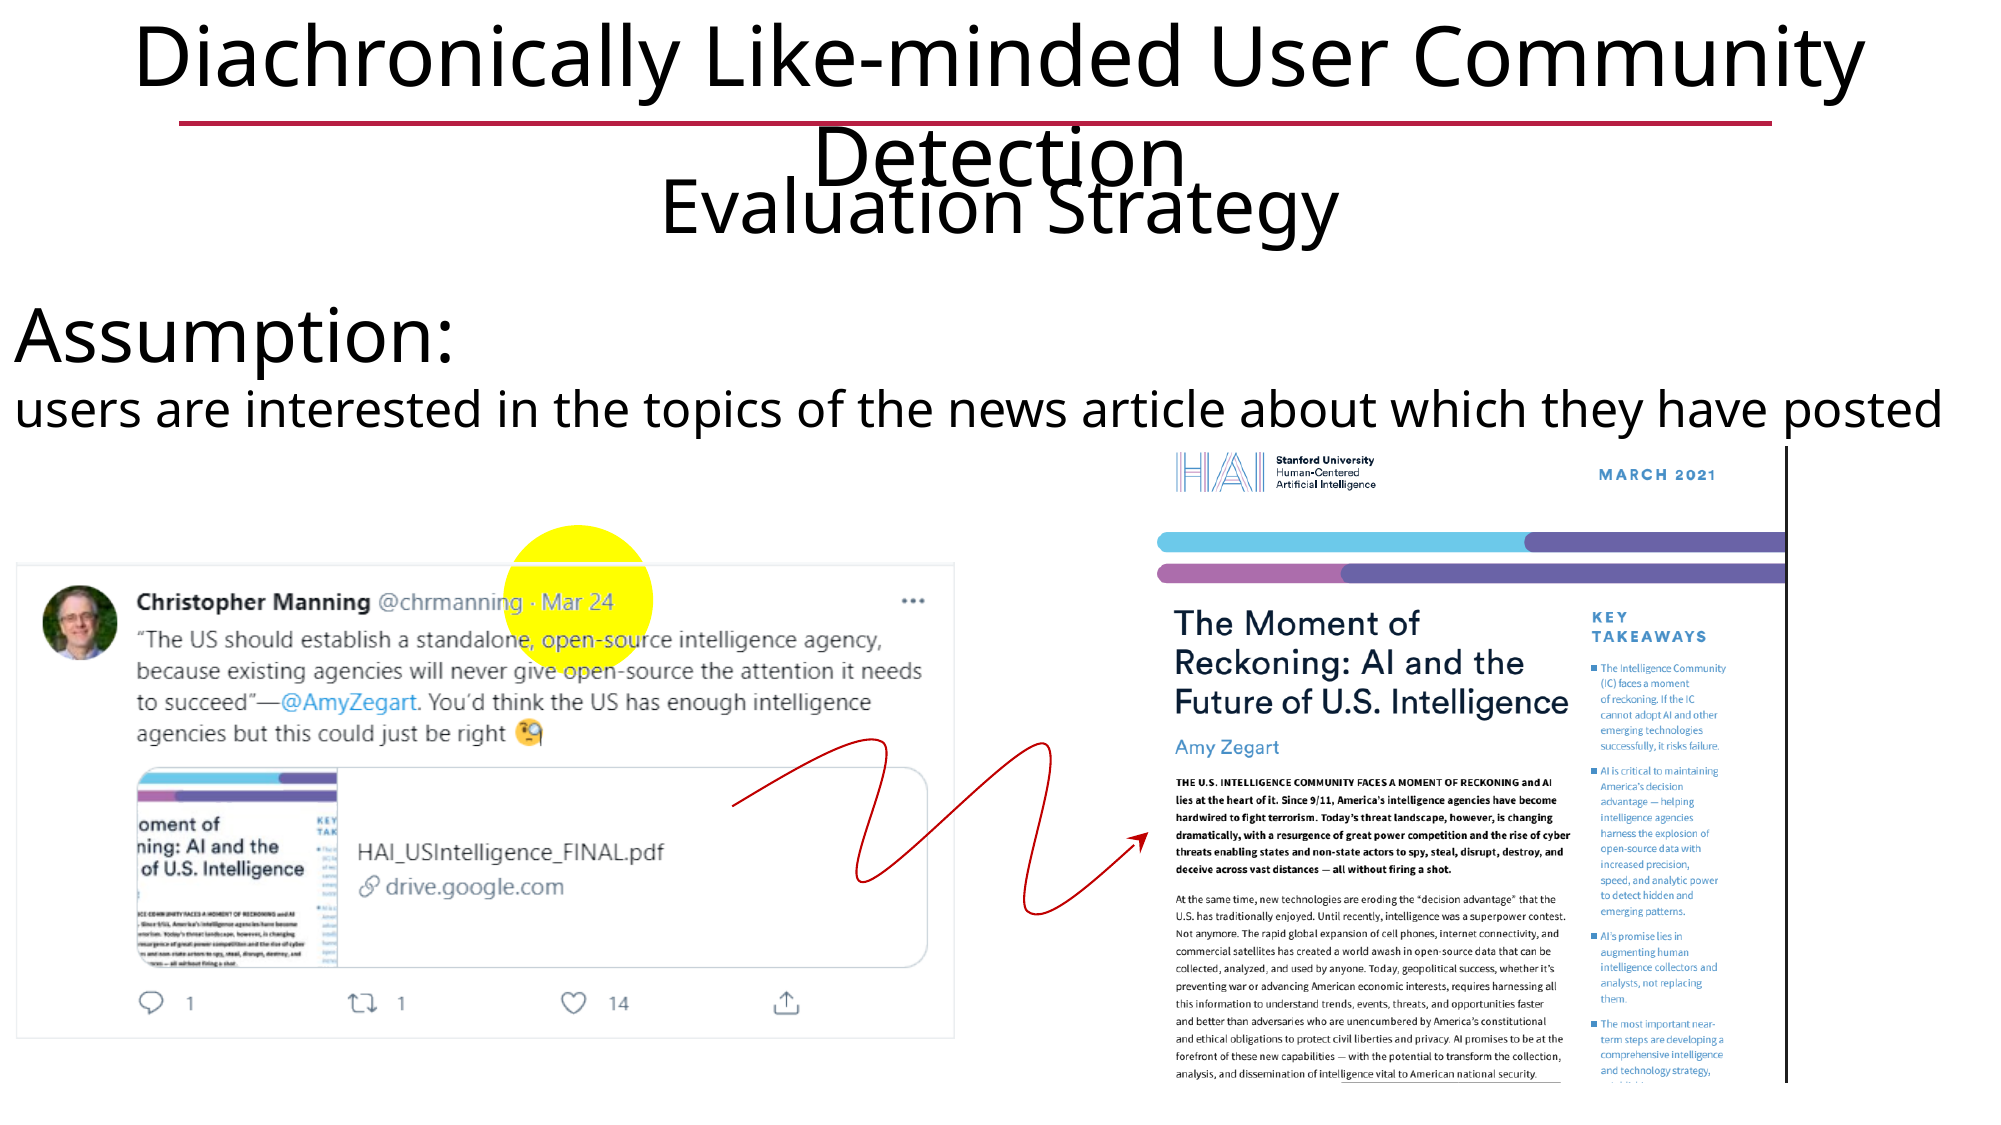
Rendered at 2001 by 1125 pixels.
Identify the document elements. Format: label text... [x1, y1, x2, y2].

text_box Assumption: users are interested in the topics of the news article about which they have posted [0, 279, 2000, 445]
title Evaluation Strategy [0, 211, 2000, 279]
text_box [955, 742, 1149, 916]
picture [13, 562, 955, 1039]
text_box [512, 524, 644, 562]
picture [1156, 446, 1788, 1083]
text_box Diachronically Like-minded User Community Detection [0, 0, 2000, 211]
